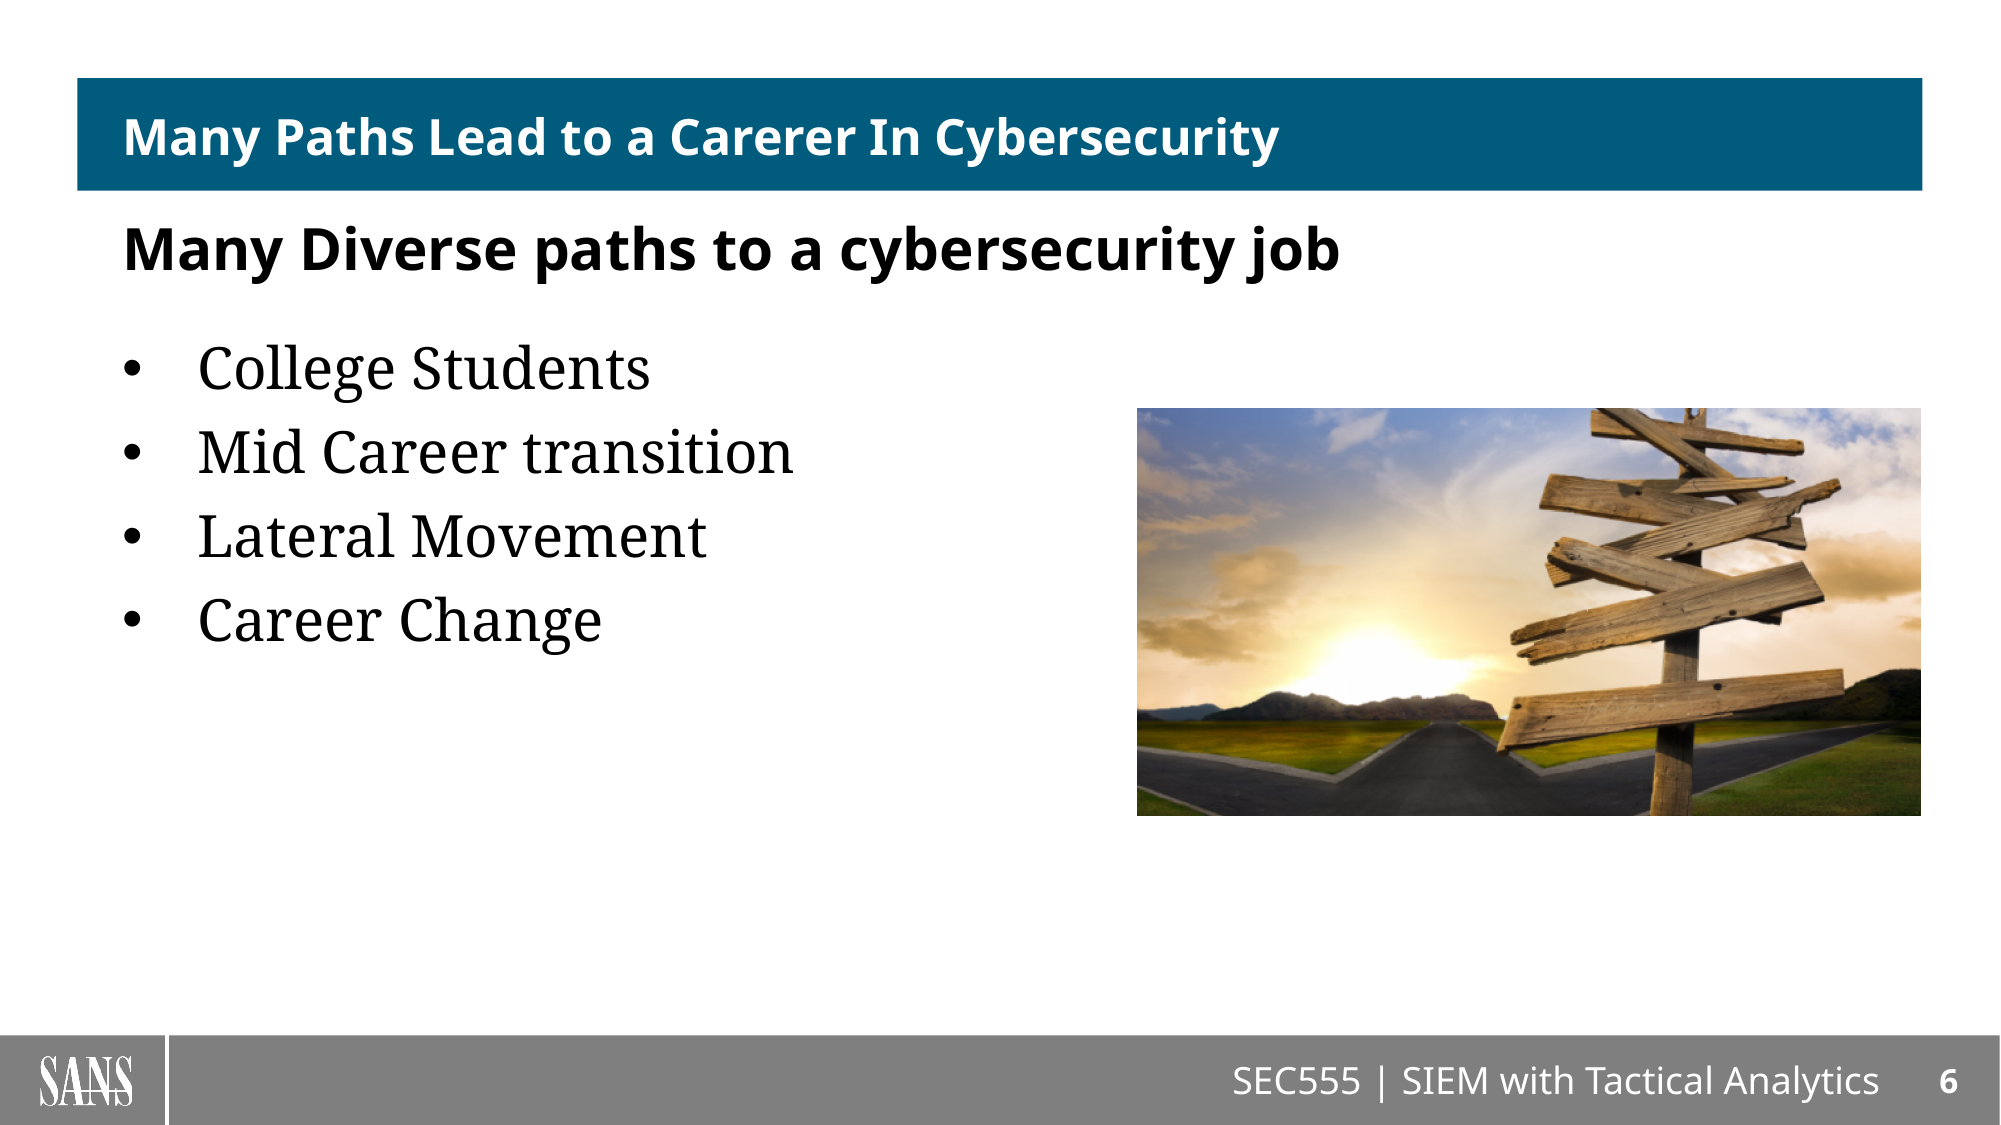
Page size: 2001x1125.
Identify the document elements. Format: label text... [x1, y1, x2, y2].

list College Students Mid Career transition Lateral Movement Career Change [107, 331, 984, 1016]
title Many Paths Lead to a Carerer In Cybersecurity [107, 78, 1893, 191]
list Many Diverse paths to a cybersecurity job [107, 212, 1913, 310]
picture [1137, 408, 1921, 816]
